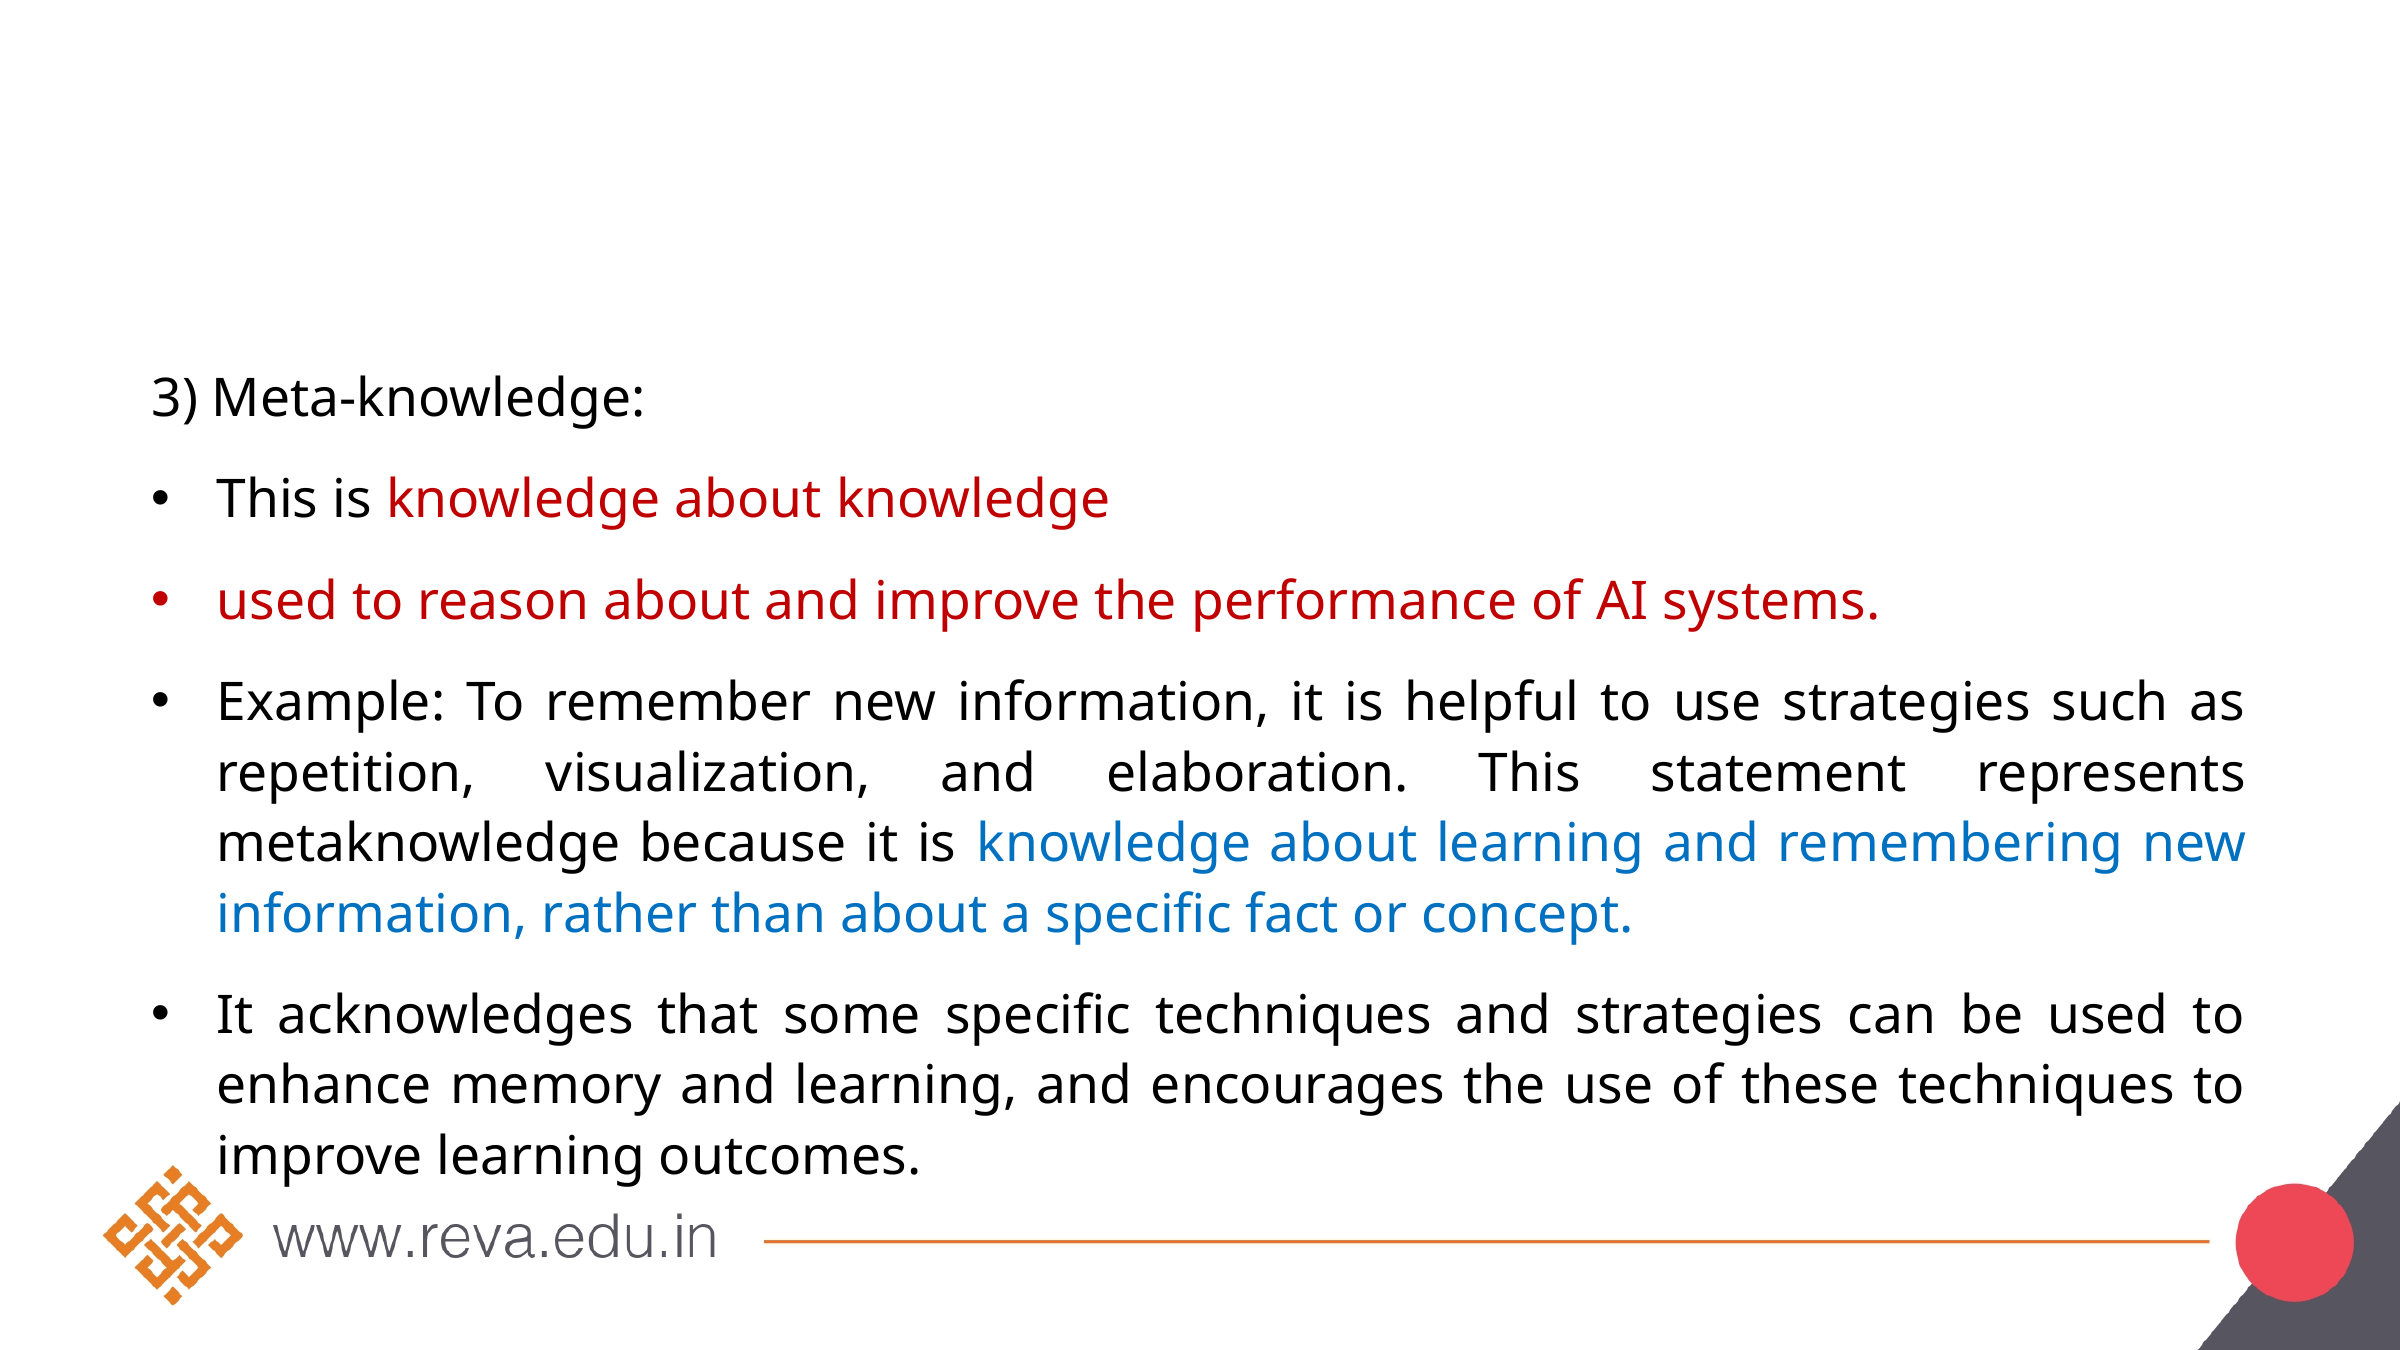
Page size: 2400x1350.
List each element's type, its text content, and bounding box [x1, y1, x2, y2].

picture [0, 0, 2400, 1350]
list 3) Meta-knowledge: This is knowledge about knowledge used to reason about and improve the performance of AI systems. Example: To remember new information, it is helpful to use strategies such as repetition, visualization, and elaboration. This statement represents metaknowledge because it is knowledge about learning and remembering new information, rather than about a specific fact or concept. It acknowledges that some specific techniques and strategies can be used to enhance memory and learning, and encourages the use of these techniques to improve learning outcomes. [136, 349, 2264, 1200]
